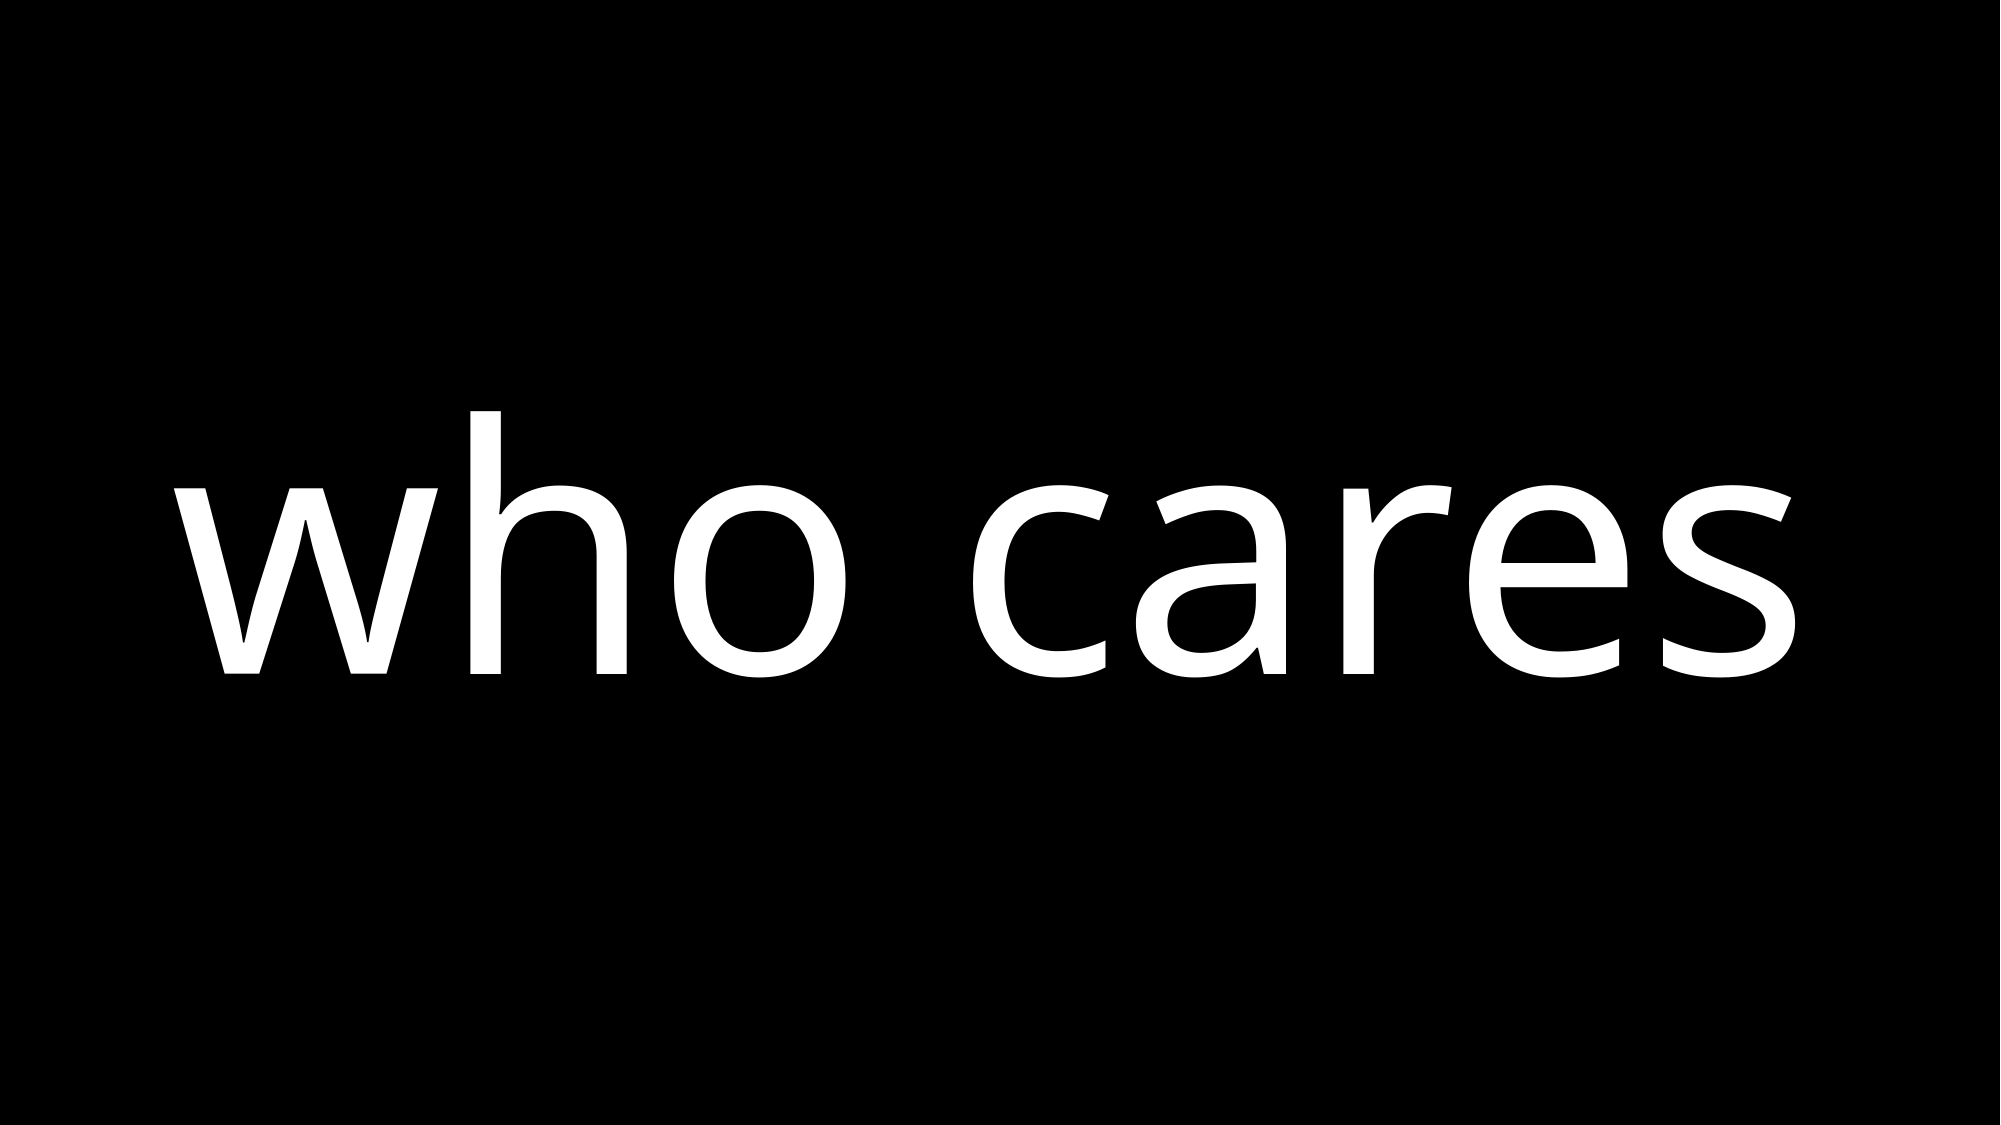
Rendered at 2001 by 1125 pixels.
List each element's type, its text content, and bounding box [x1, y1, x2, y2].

title who cares [123, 93, 1858, 1032]
